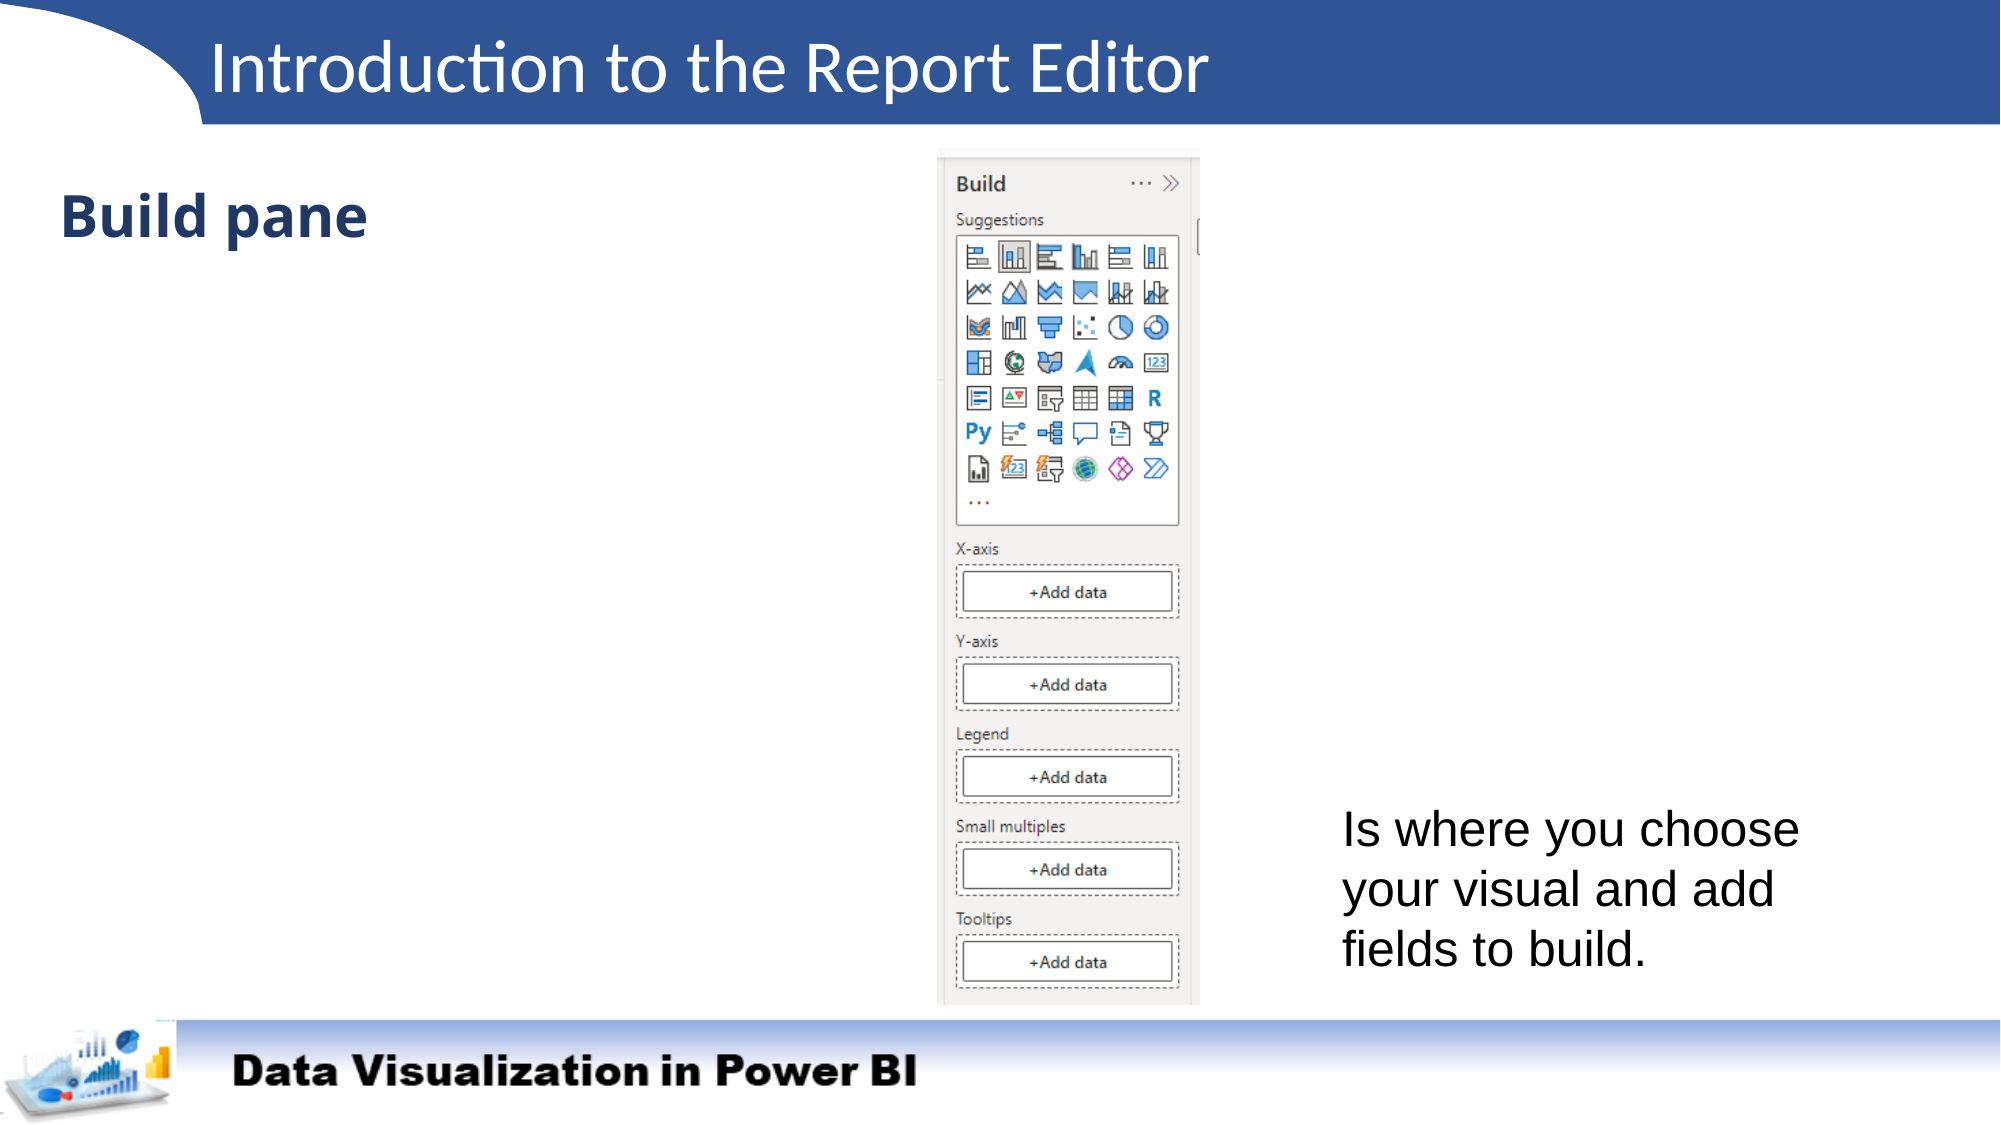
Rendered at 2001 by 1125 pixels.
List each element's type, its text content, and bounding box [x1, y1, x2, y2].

picture [0, 0, 2001, 1125]
text_box Is where you choose your visual and add fields to build. [1327, 788, 1907, 984]
text_box Introduction to the Report Editor [0, 0, 2000, 126]
text_box Build pane [44, 166, 936, 257]
